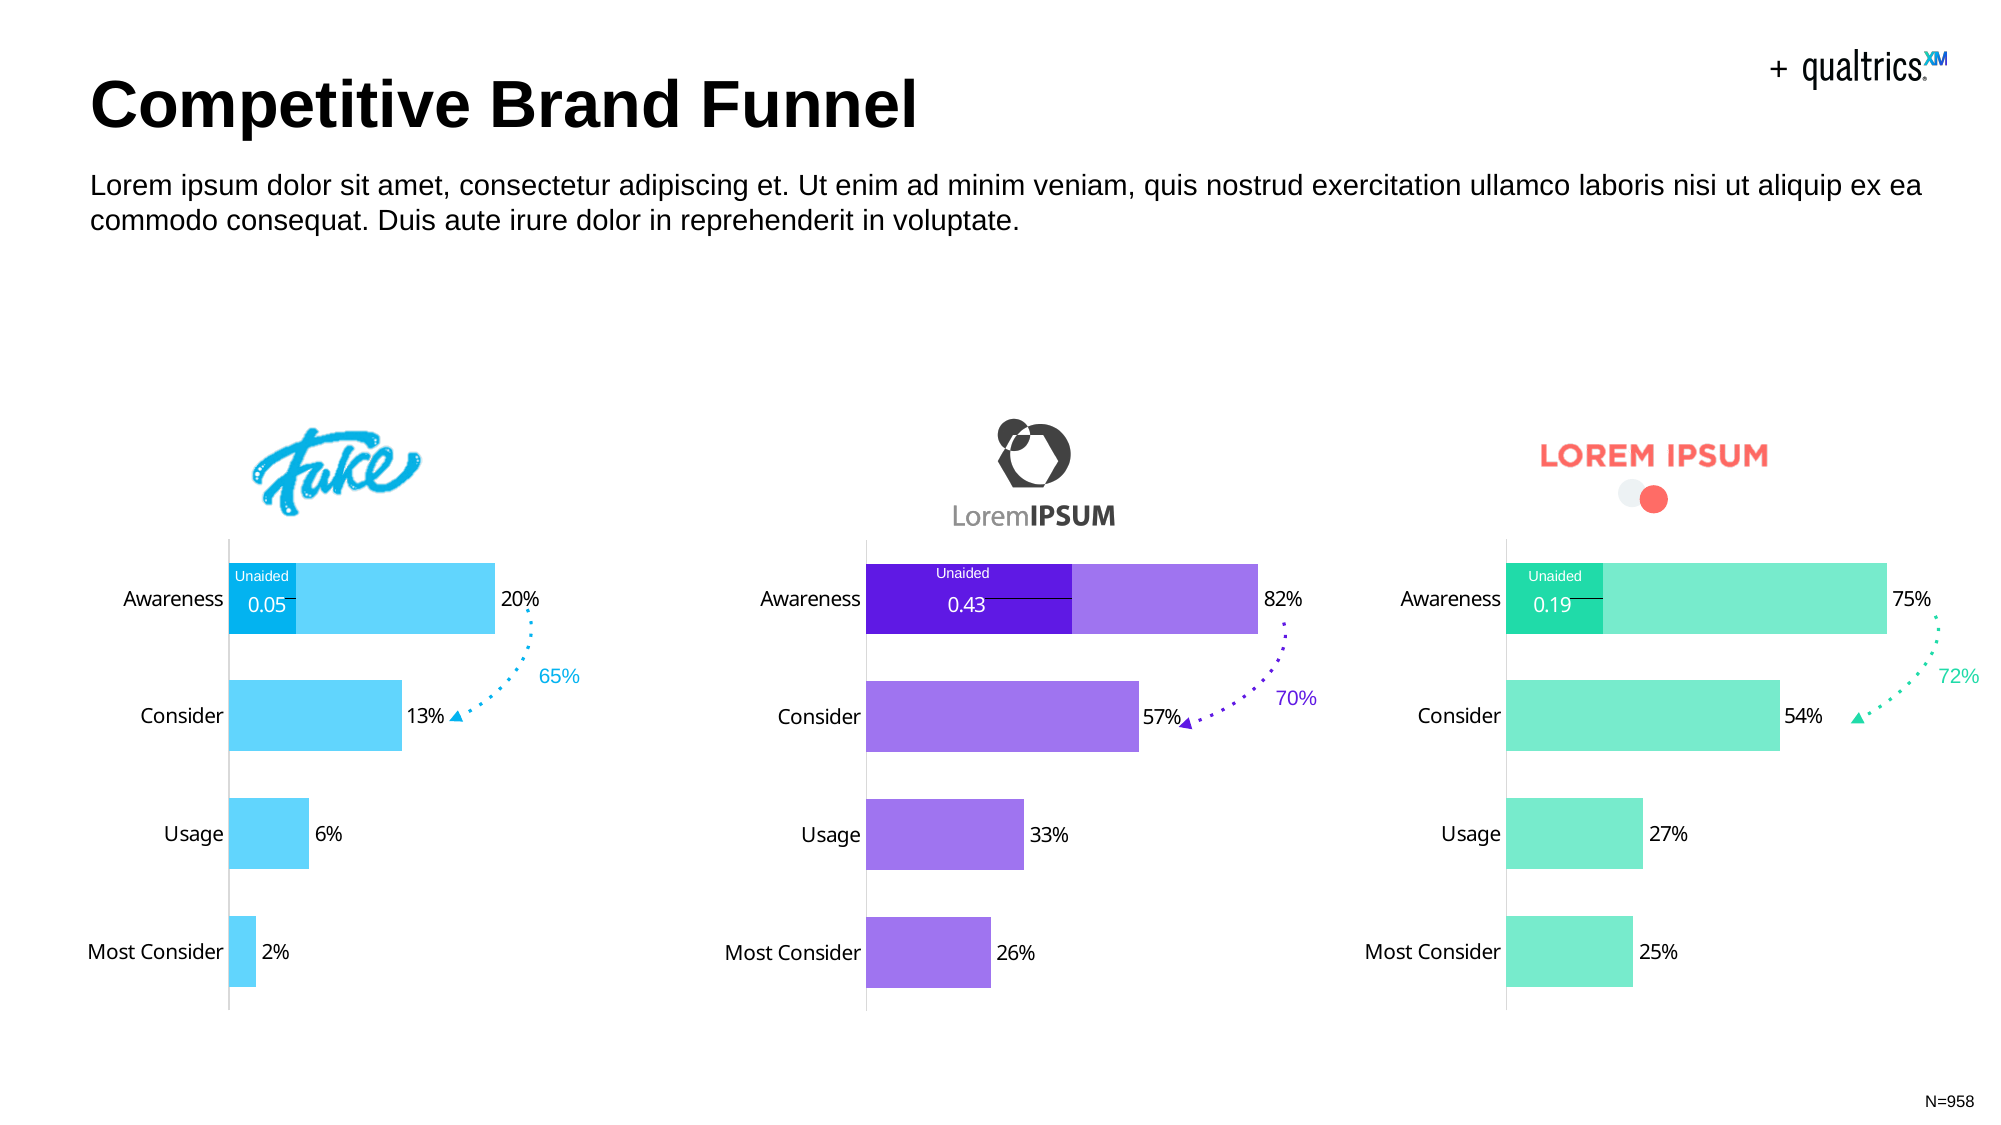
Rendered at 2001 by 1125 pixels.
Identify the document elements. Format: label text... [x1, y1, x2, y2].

picture [208, 368, 464, 573]
text_box Lorem ipsum dolor sit amet, consectetur adipiscing et. Ut enim ad minim veniam, quis nostrud exercitation ullamco laboris nisi ut aliquip ex ea commodo consequat. Duis aute irure dolor in reprehenderit in voluptate. [75, 158, 1987, 244]
text_box 72% [1952, 655, 2000, 696]
title Competitive Brand Funnel [75, 24, 1781, 158]
text_box N=958 [1892, 1083, 2000, 1119]
picture [1803, 49, 1947, 90]
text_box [1472, 426, 1836, 514]
picture [925, 404, 1146, 562]
chart [26, 506, 1947, 1044]
